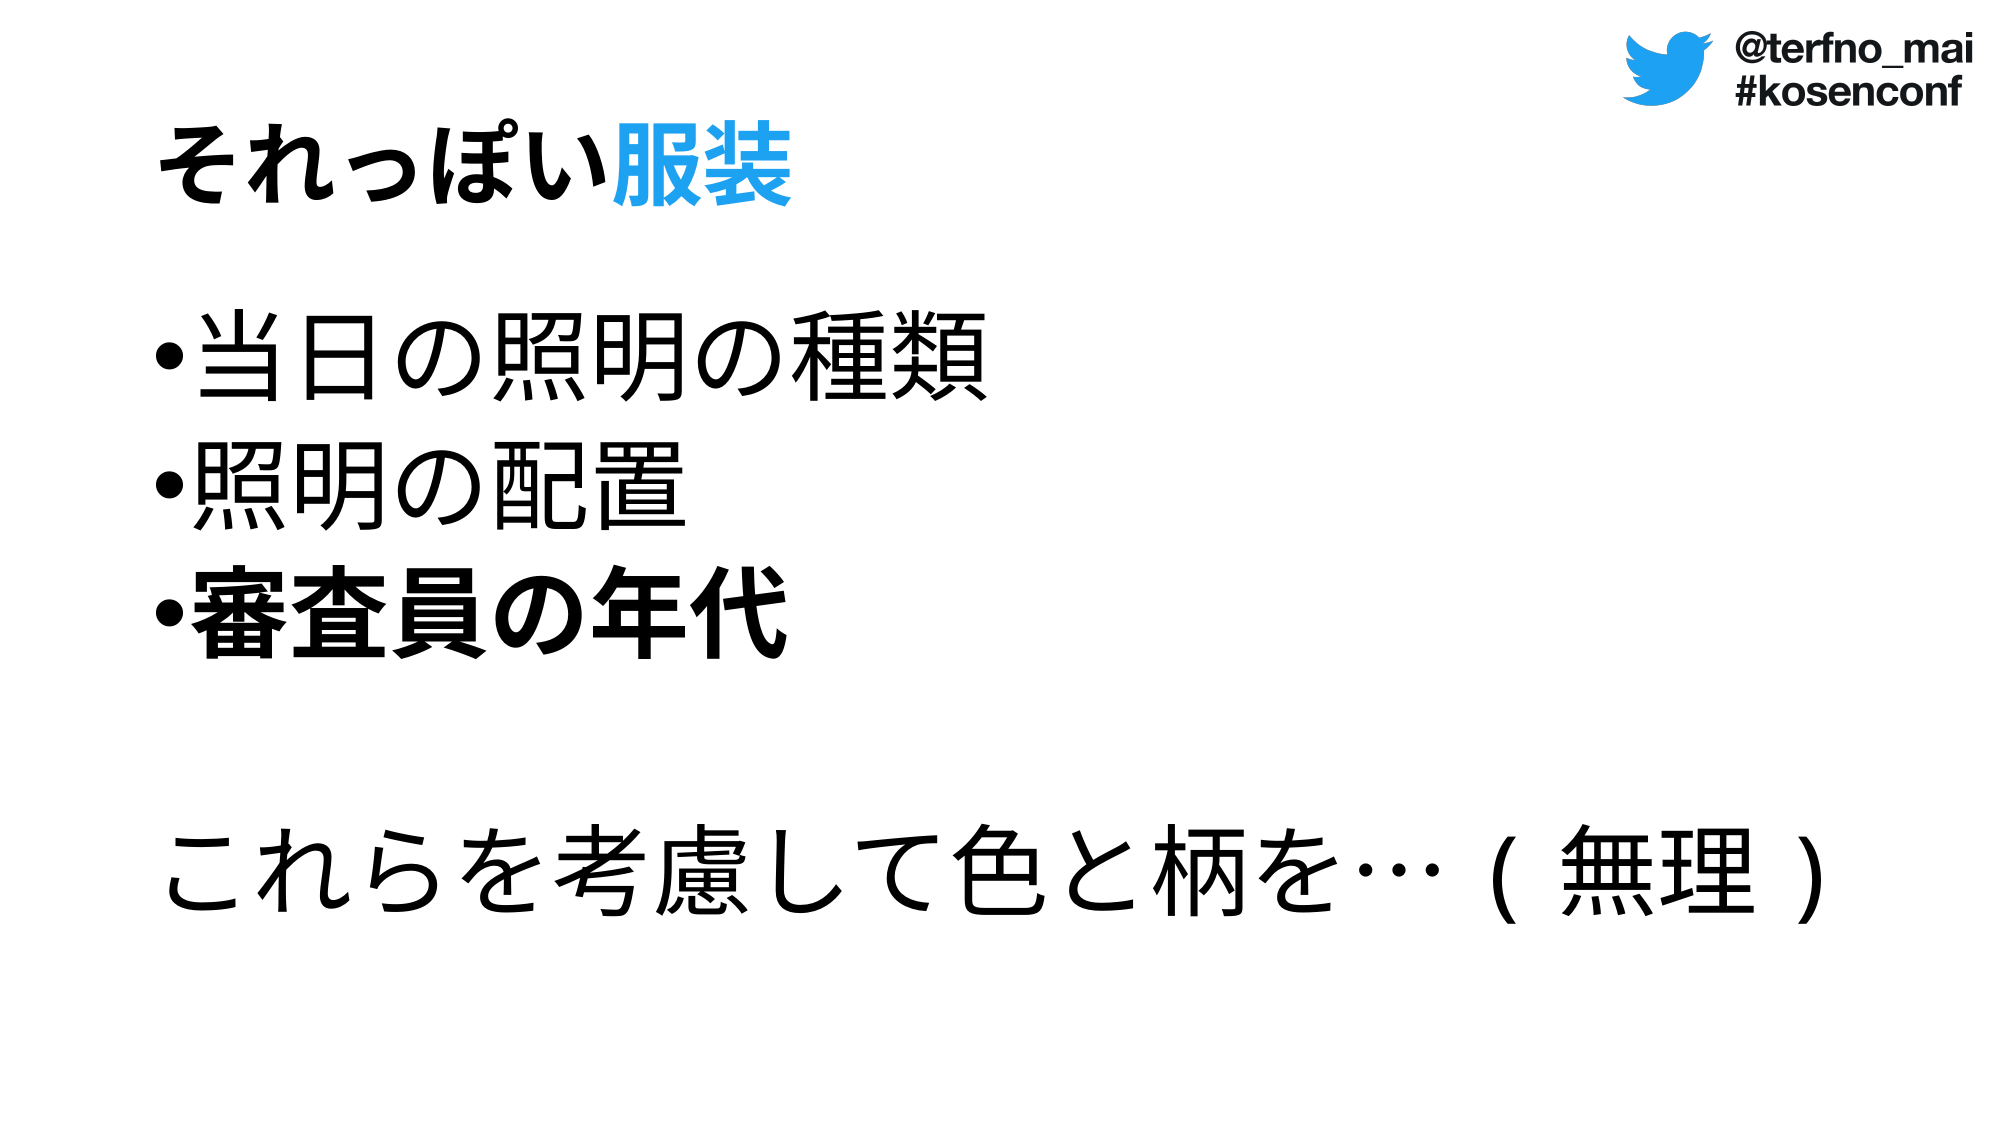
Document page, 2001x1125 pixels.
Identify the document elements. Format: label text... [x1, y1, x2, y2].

title それっぽい服装 [137, 59, 1863, 278]
picture [1358, 0, 1980, 162]
list 当日の照明の種類 照明の配置 審査員の年代 これらを考慮して色と柄を…(無理) [137, 299, 1863, 1014]
